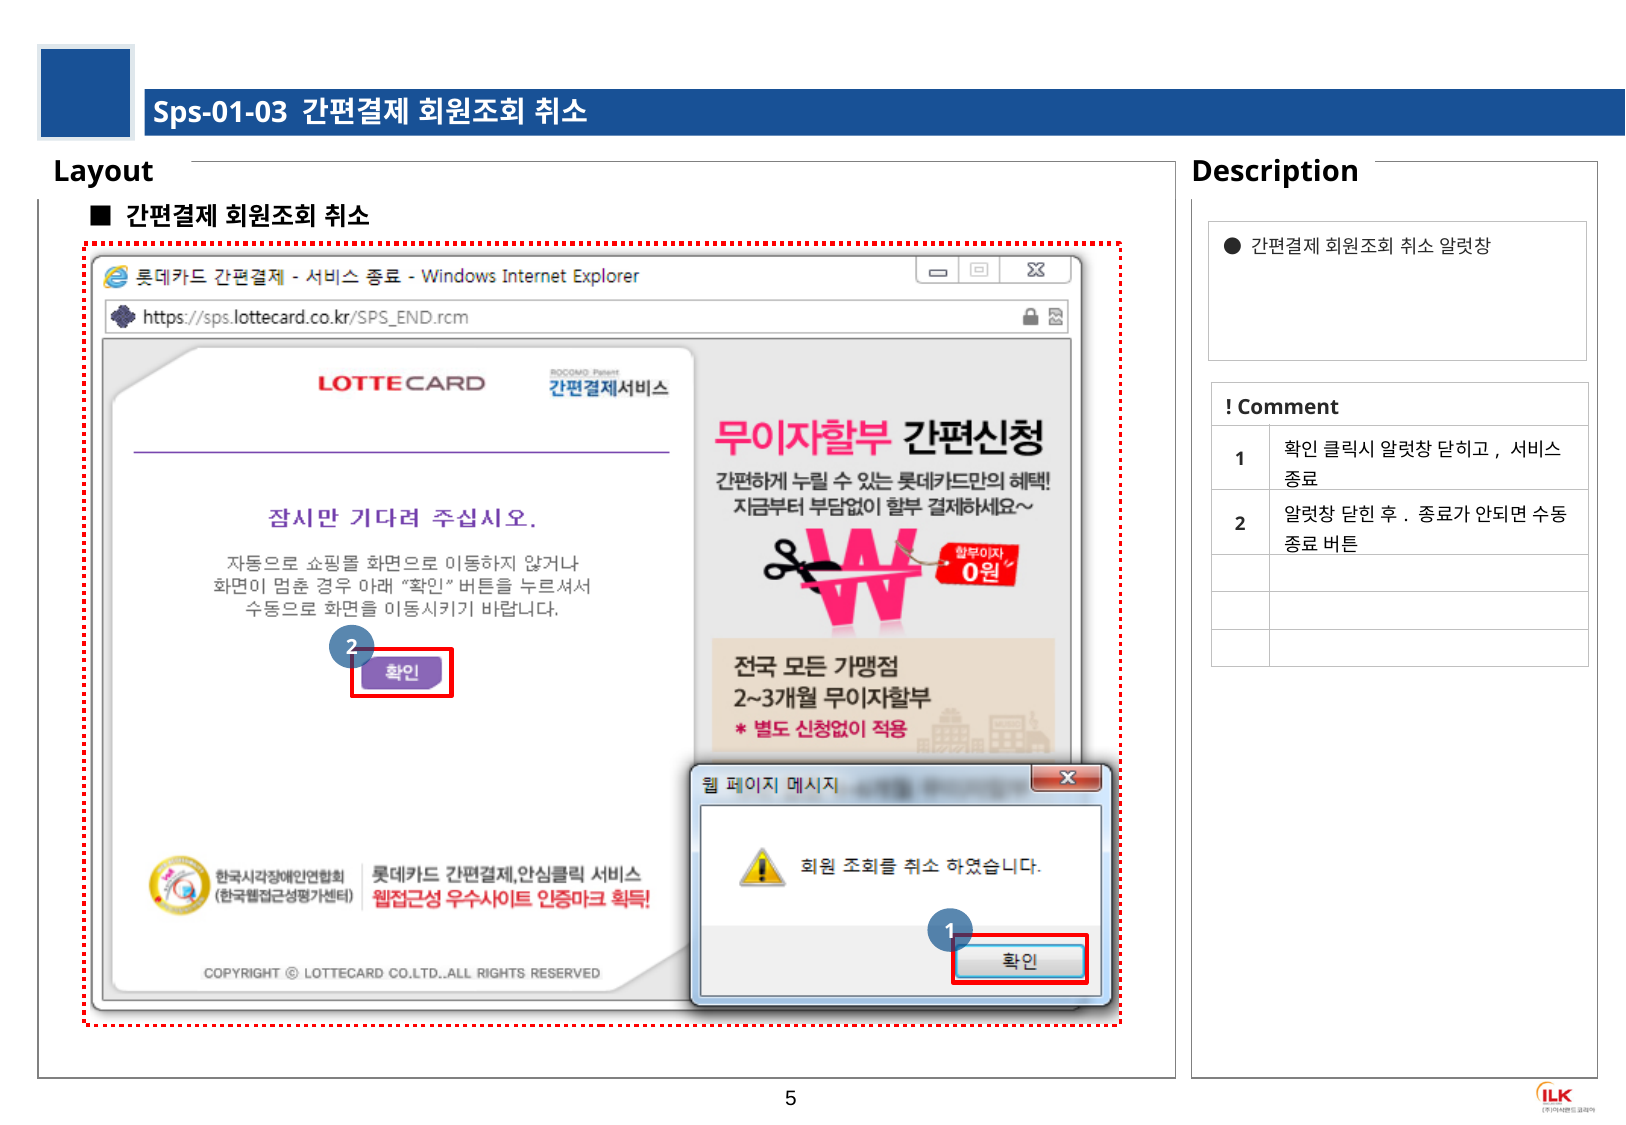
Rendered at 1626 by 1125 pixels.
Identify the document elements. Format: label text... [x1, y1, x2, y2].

table_header ● 간편결제 회원조회 취소 알럿창 [1209, 222, 1586, 360]
text_box Sps-01-03 간편결제 회원조회 취소 [153, 93, 1622, 129]
table_cell [1212, 630, 1269, 666]
table_cell 확인 클릭시 알럿창 닫히고, 서비스 종료 [1270, 426, 1588, 489]
picture [90, 246, 1119, 1024]
table_cell 2 [1212, 490, 1269, 554]
table_cell [1270, 555, 1588, 591]
text_box ■ 간편결제 회원조회 취소 [72, 185, 1131, 246]
table_cell 알럿창 닫힌 후. 종료가 안되면 수동 종료 버튼 [1270, 490, 1588, 554]
picture [1532, 1079, 1598, 1115]
table_cell [1270, 592, 1588, 629]
table_cell [1212, 555, 1269, 591]
table_cell [1270, 630, 1588, 666]
table_header ! Comment [1212, 383, 1588, 425]
table_cell [1212, 592, 1269, 629]
table_cell 1 [1212, 426, 1269, 489]
